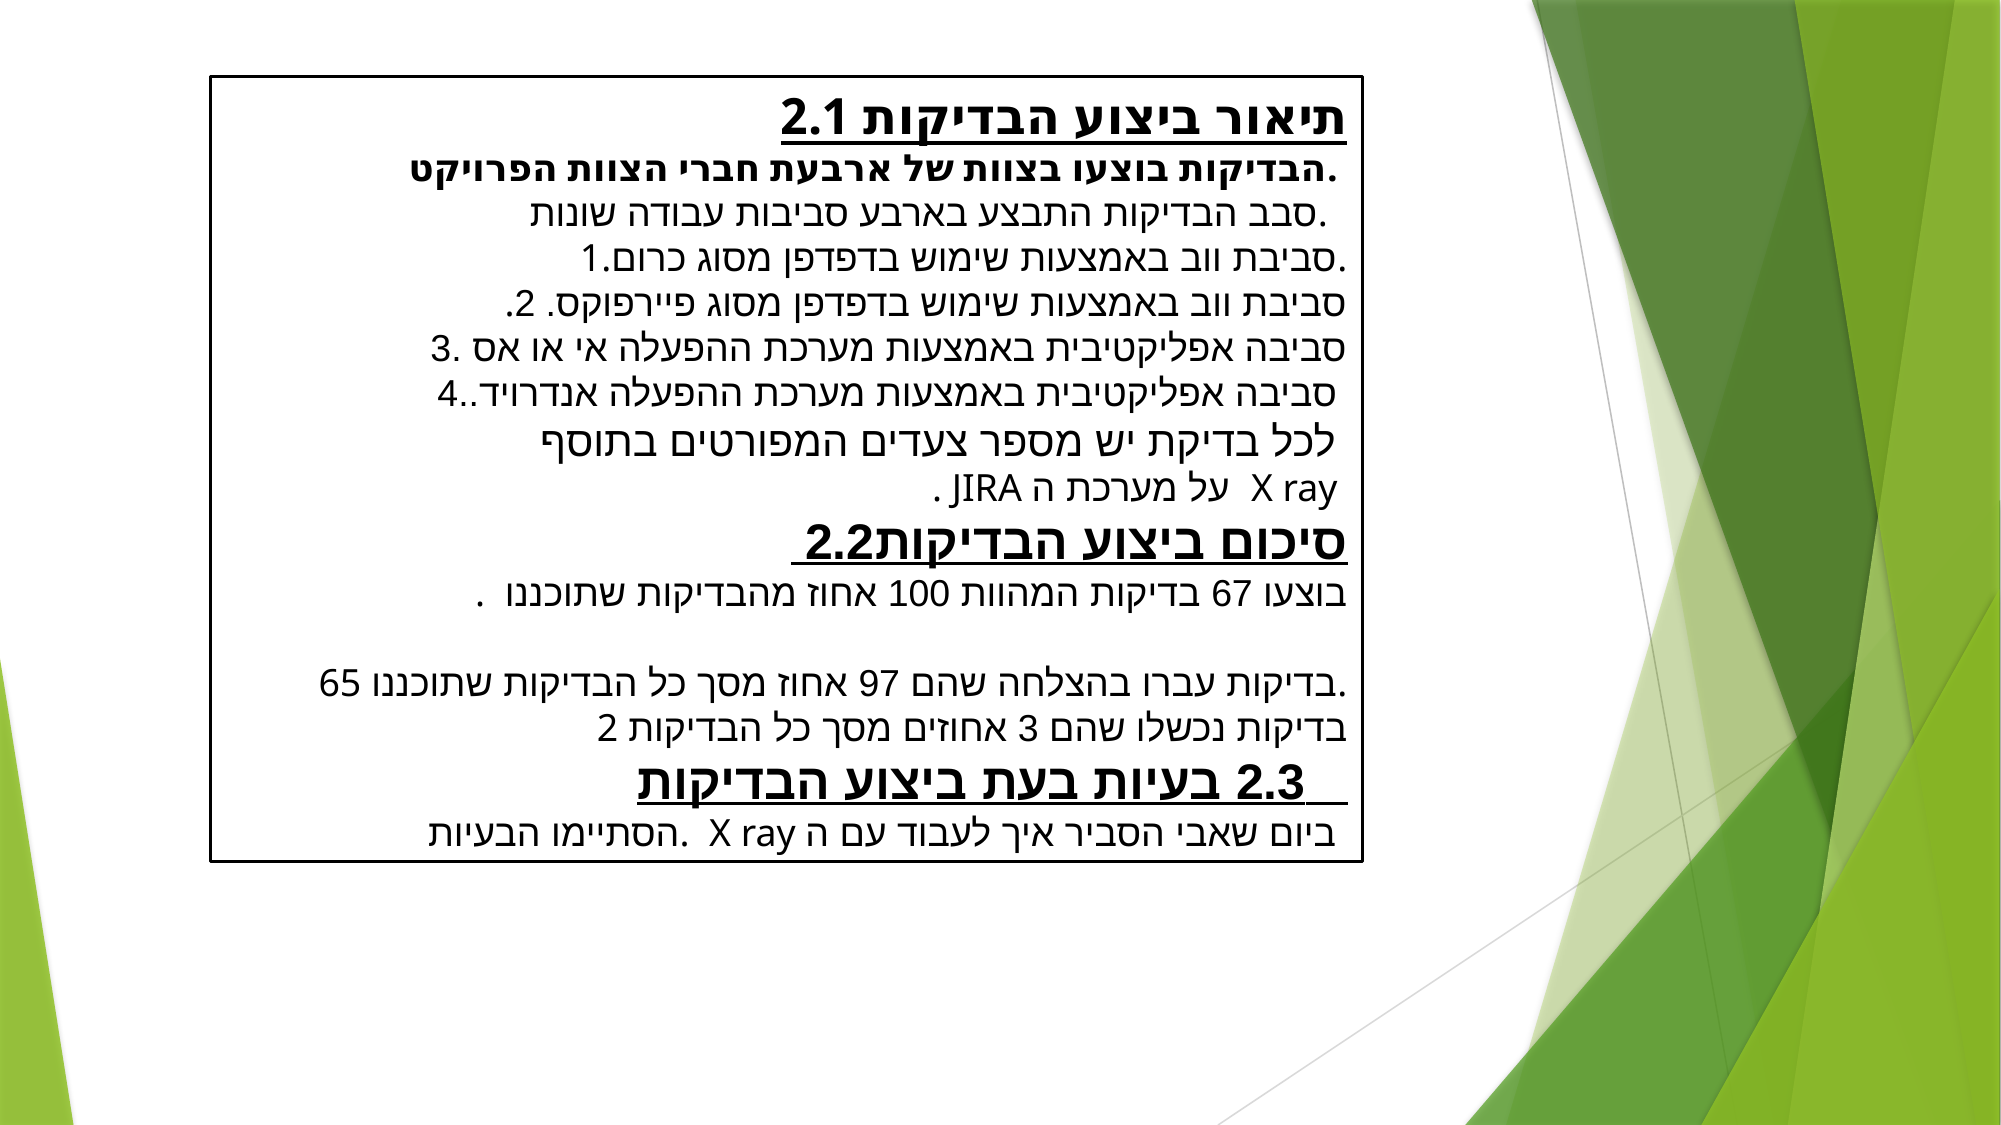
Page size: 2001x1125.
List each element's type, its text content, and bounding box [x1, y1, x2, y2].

text_box תיאור ביצוע הבדיקות 2.1 הבדיקות בוצעו בצוות של ארבעת חברי הצוות הפרויקט. סבב הבדיקות התבצע בארבע סביבות עבודה שונות. 1.סביבת ווב באמצעות שימוש בדפדפן מסוג כרום. .סביבת ווב באמצעות שימוש בדפדפן מסוג פיירפוקס. 2 סביבה אפליקטיבית באמצעות מערכת ההפעלה אי או אס .3 סביבה אפליקטיבית באמצעות מערכת ההפעלה אנדרויד..4 לכל בדיקת יש מספר צעדים המפורטים בתוסף . JIRA על מערכת ה X ray סיכום ביצוע הבדיקות2.2 . בוצעו 67 בדיקות המהוות 100 אחוז מהבדיקות שתוכננו 65 בדיקות עברו בהצלחה שהם 97 אחוז מסך כל הבדיקות שתוכננו. 2 בדיקות נכשלו שהם 3 אחוזים מסך כל הבדיקות 2.3 בעיות בעת ביצוע הבדיקות הסתיימו הבעיות. X ray ביום שאבי הסביר איך לעבוד עם ה [209, 75, 1364, 863]
